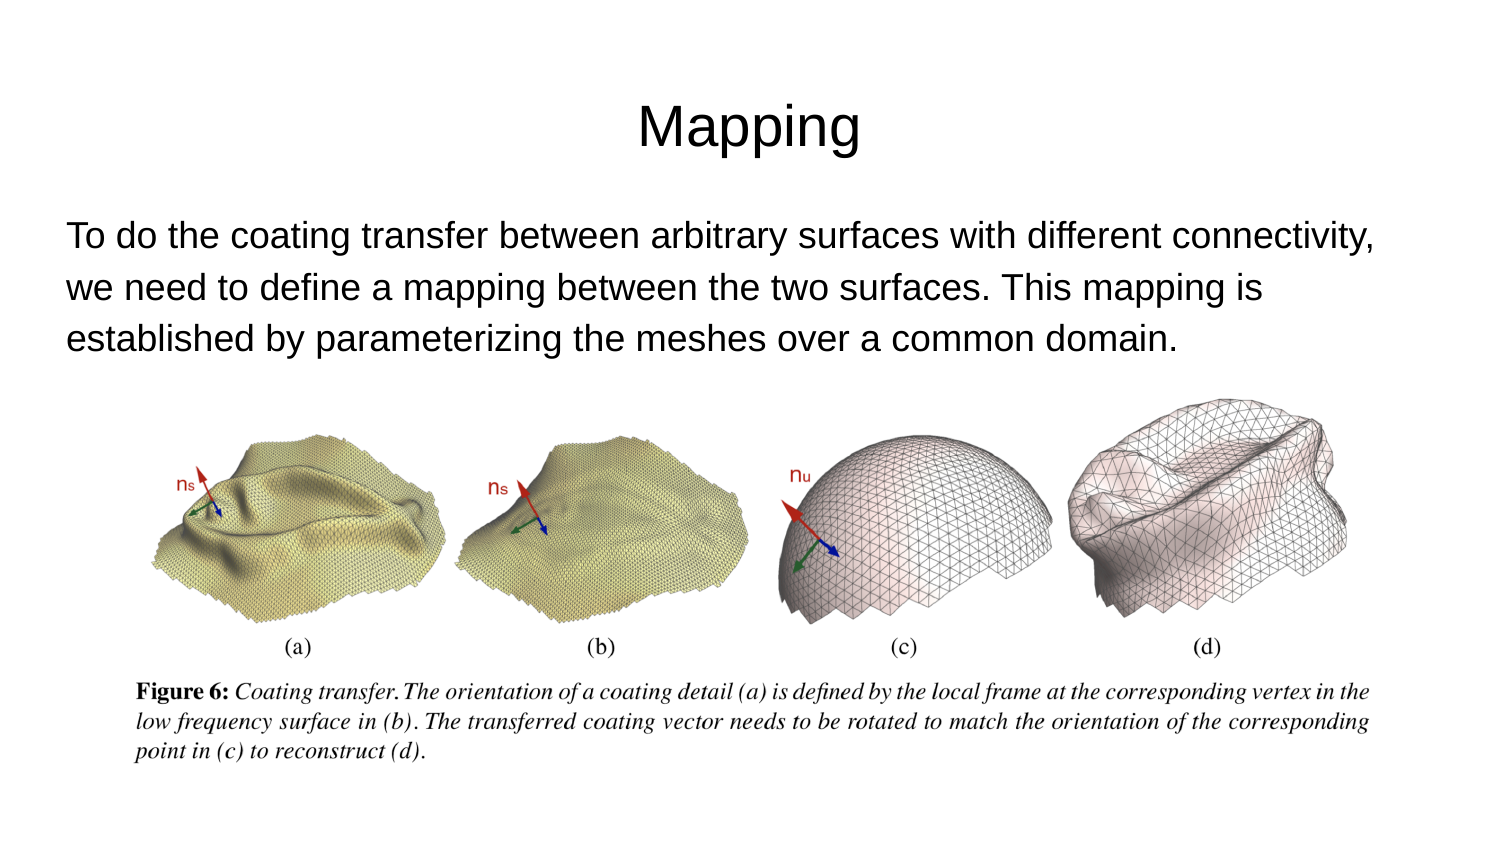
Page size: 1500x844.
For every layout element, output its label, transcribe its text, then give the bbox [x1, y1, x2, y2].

picture [104, 390, 1396, 802]
list To do the coating transfer between arbitrary surfaces with different connectivity, we need to define a mapping between the two surfaces. This mapping is established by parameterizing the meshes over a common domain. [51, 189, 1449, 750]
title Mapping [51, 72, 1449, 167]
